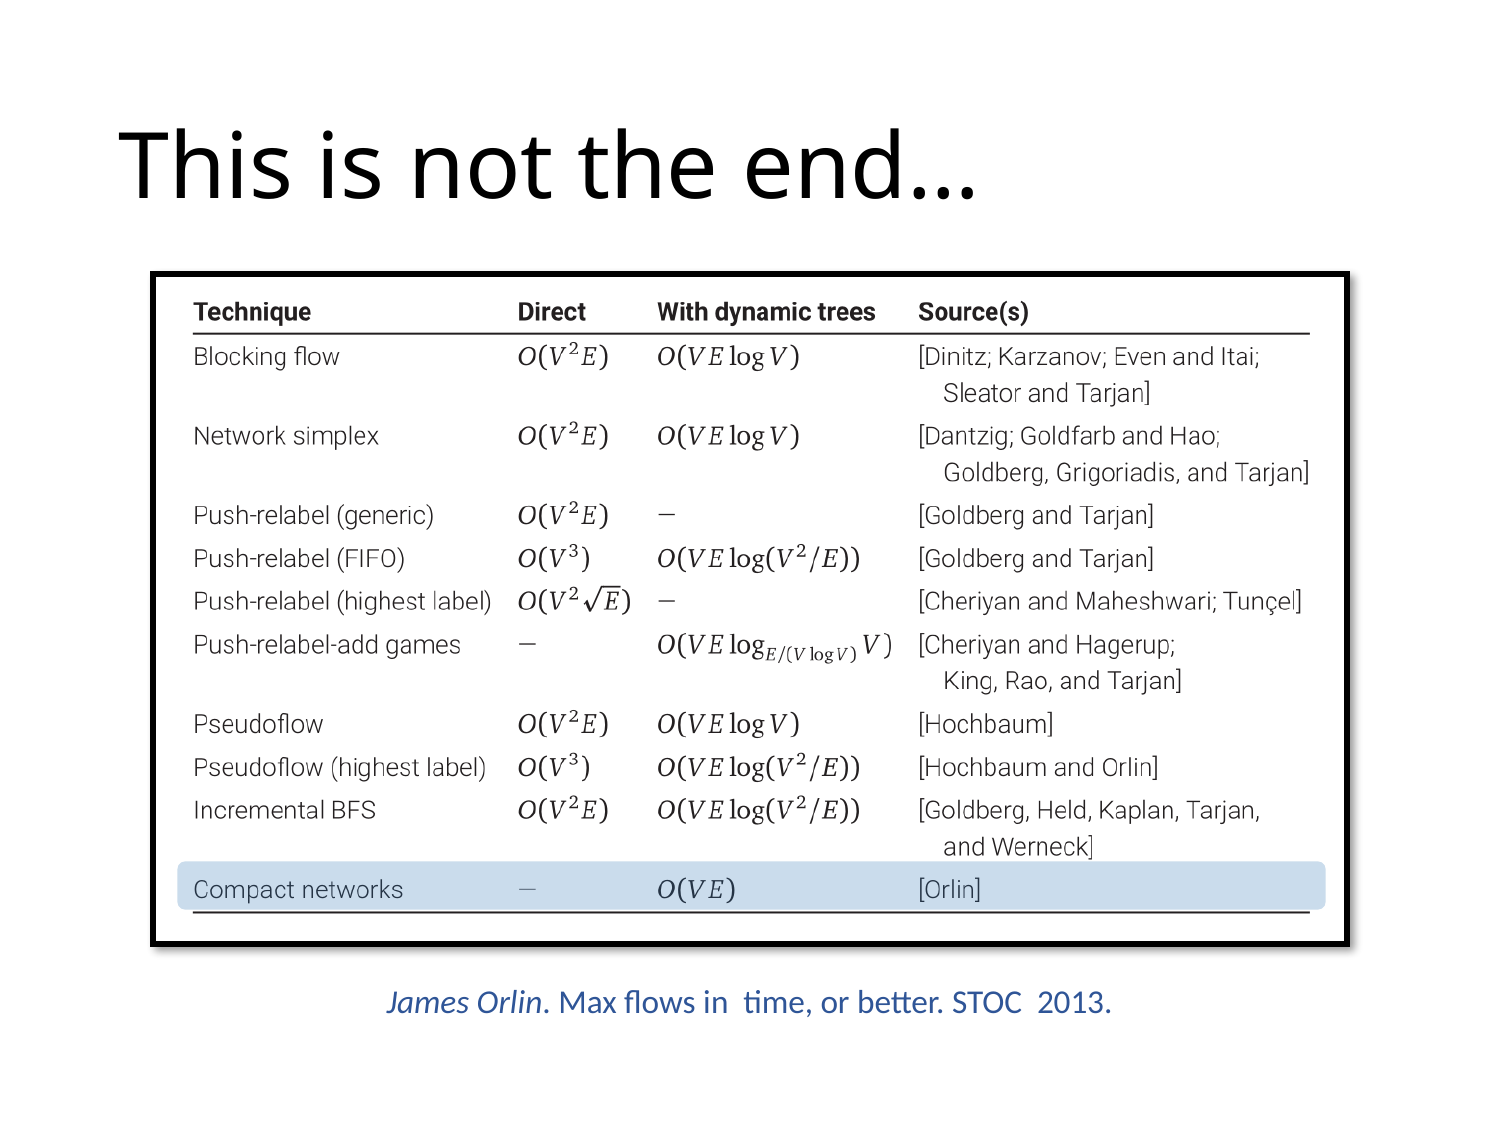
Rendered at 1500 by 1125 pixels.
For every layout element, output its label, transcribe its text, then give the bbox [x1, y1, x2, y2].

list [156, 277, 1344, 941]
title This is not the end… [103, 59, 1397, 278]
